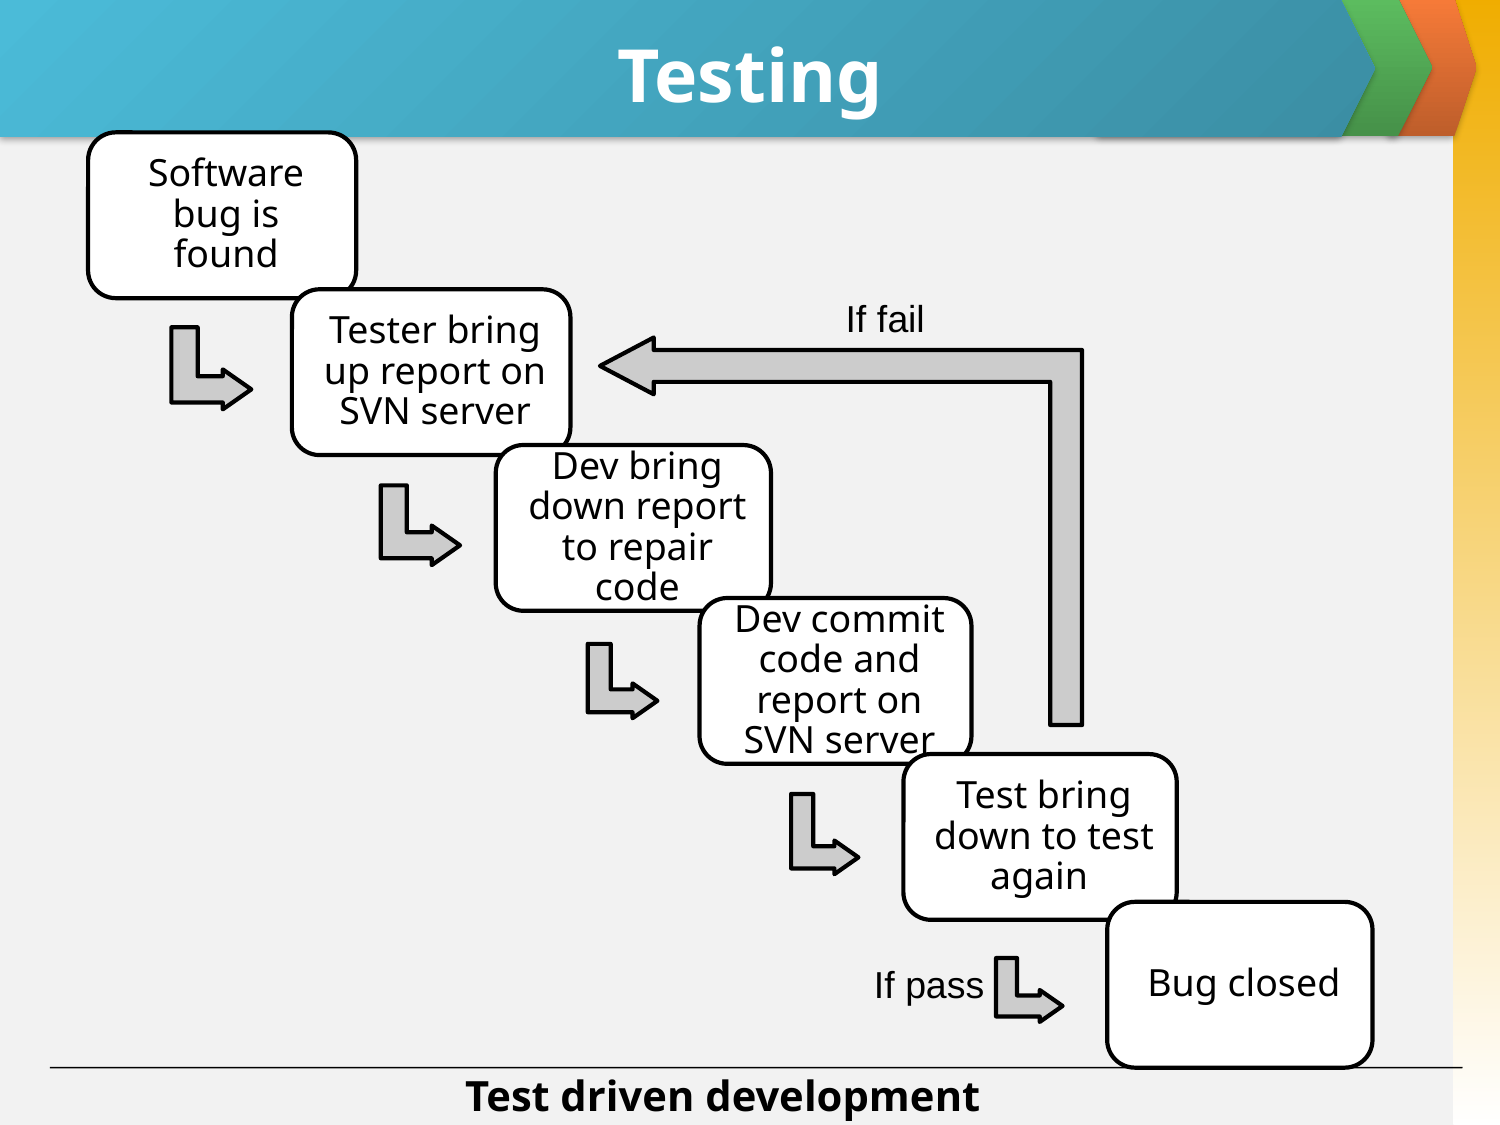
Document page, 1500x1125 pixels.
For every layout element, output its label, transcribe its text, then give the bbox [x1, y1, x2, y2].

list Test driven development cycle [449, 1084, 1051, 1125]
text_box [5, 124, 1456, 1076]
title Testing [75, 21, 1425, 123]
